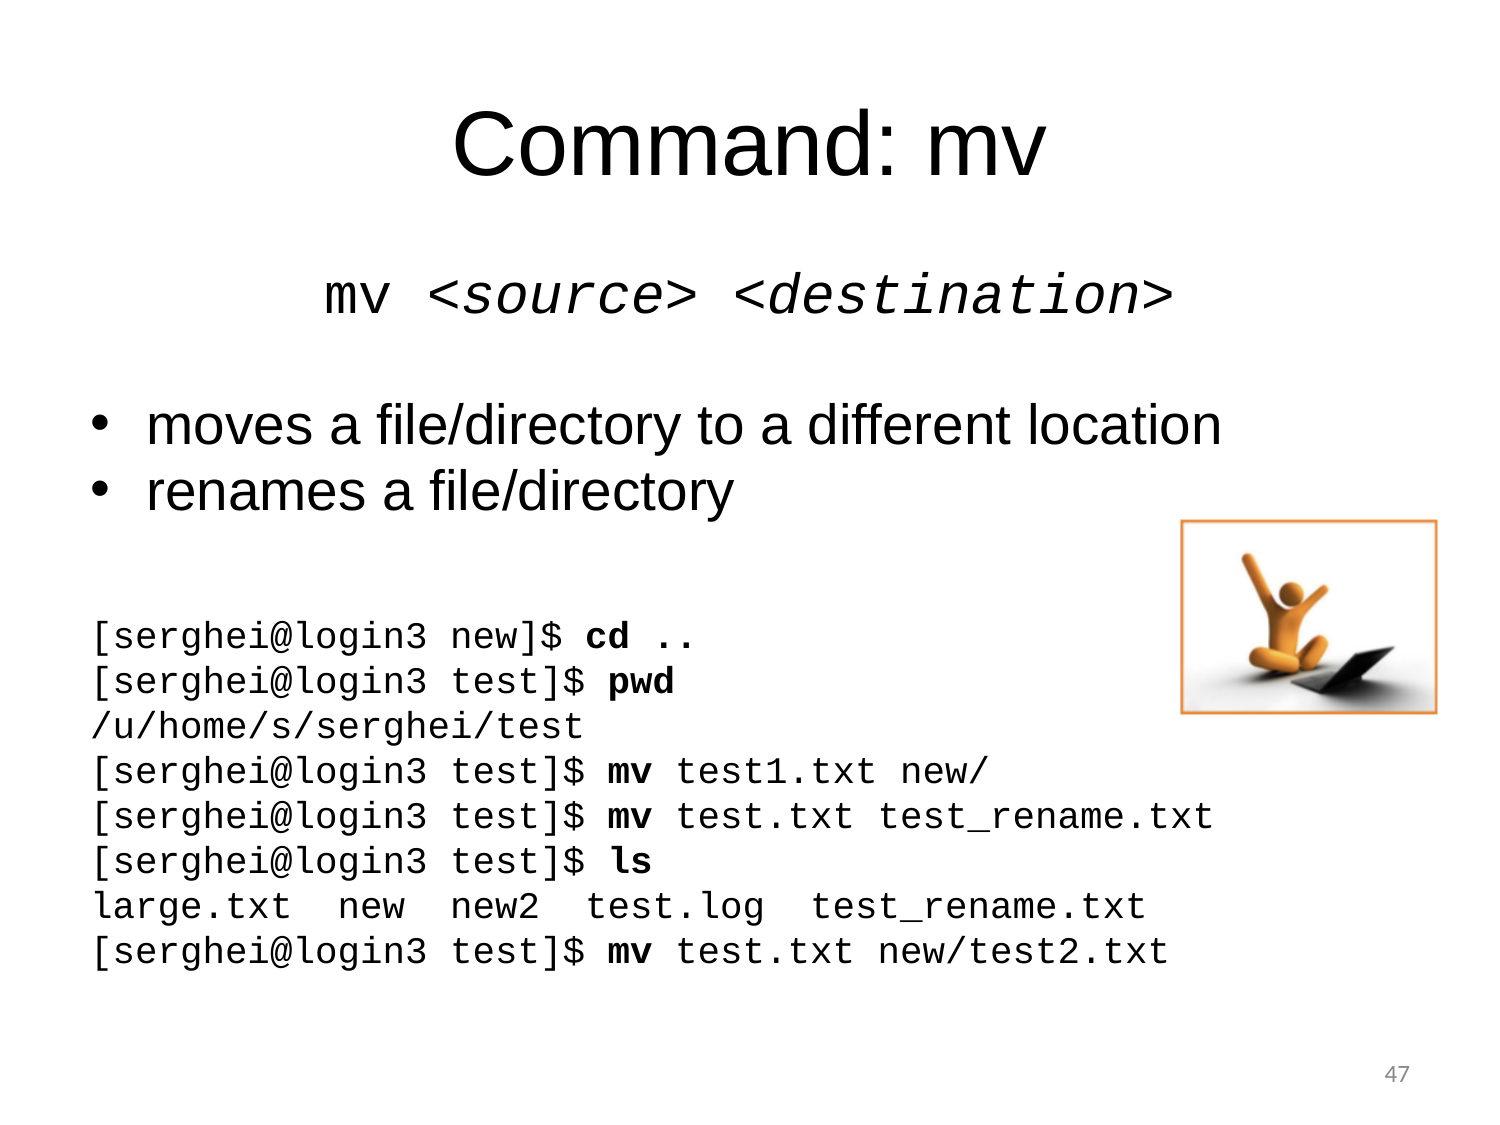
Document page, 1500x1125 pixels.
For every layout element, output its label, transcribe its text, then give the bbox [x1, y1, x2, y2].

text_box [serghei@login3 new]$ cd .. [serghei@login3 test]$ pwd /u/home/s/serghei/test [serghei@login3 test]$ mv test1.txt new/ [serghei@login3 test]$ mv test.txt test_rename.txt [serghei@login3 test]$ ls large.txt new new2 test.log test_rename.txt [serghei@login3 test]$ mv test.txt new/test2.txt [75, 603, 1413, 1028]
picture [1150, 493, 1463, 745]
slide_number 47 [1074, 1042, 1425, 1103]
list mv <source> <destination> moves a file/directory to a different location renames a file/directory [75, 262, 1425, 540]
title Command: mv [75, 45, 1425, 233]
